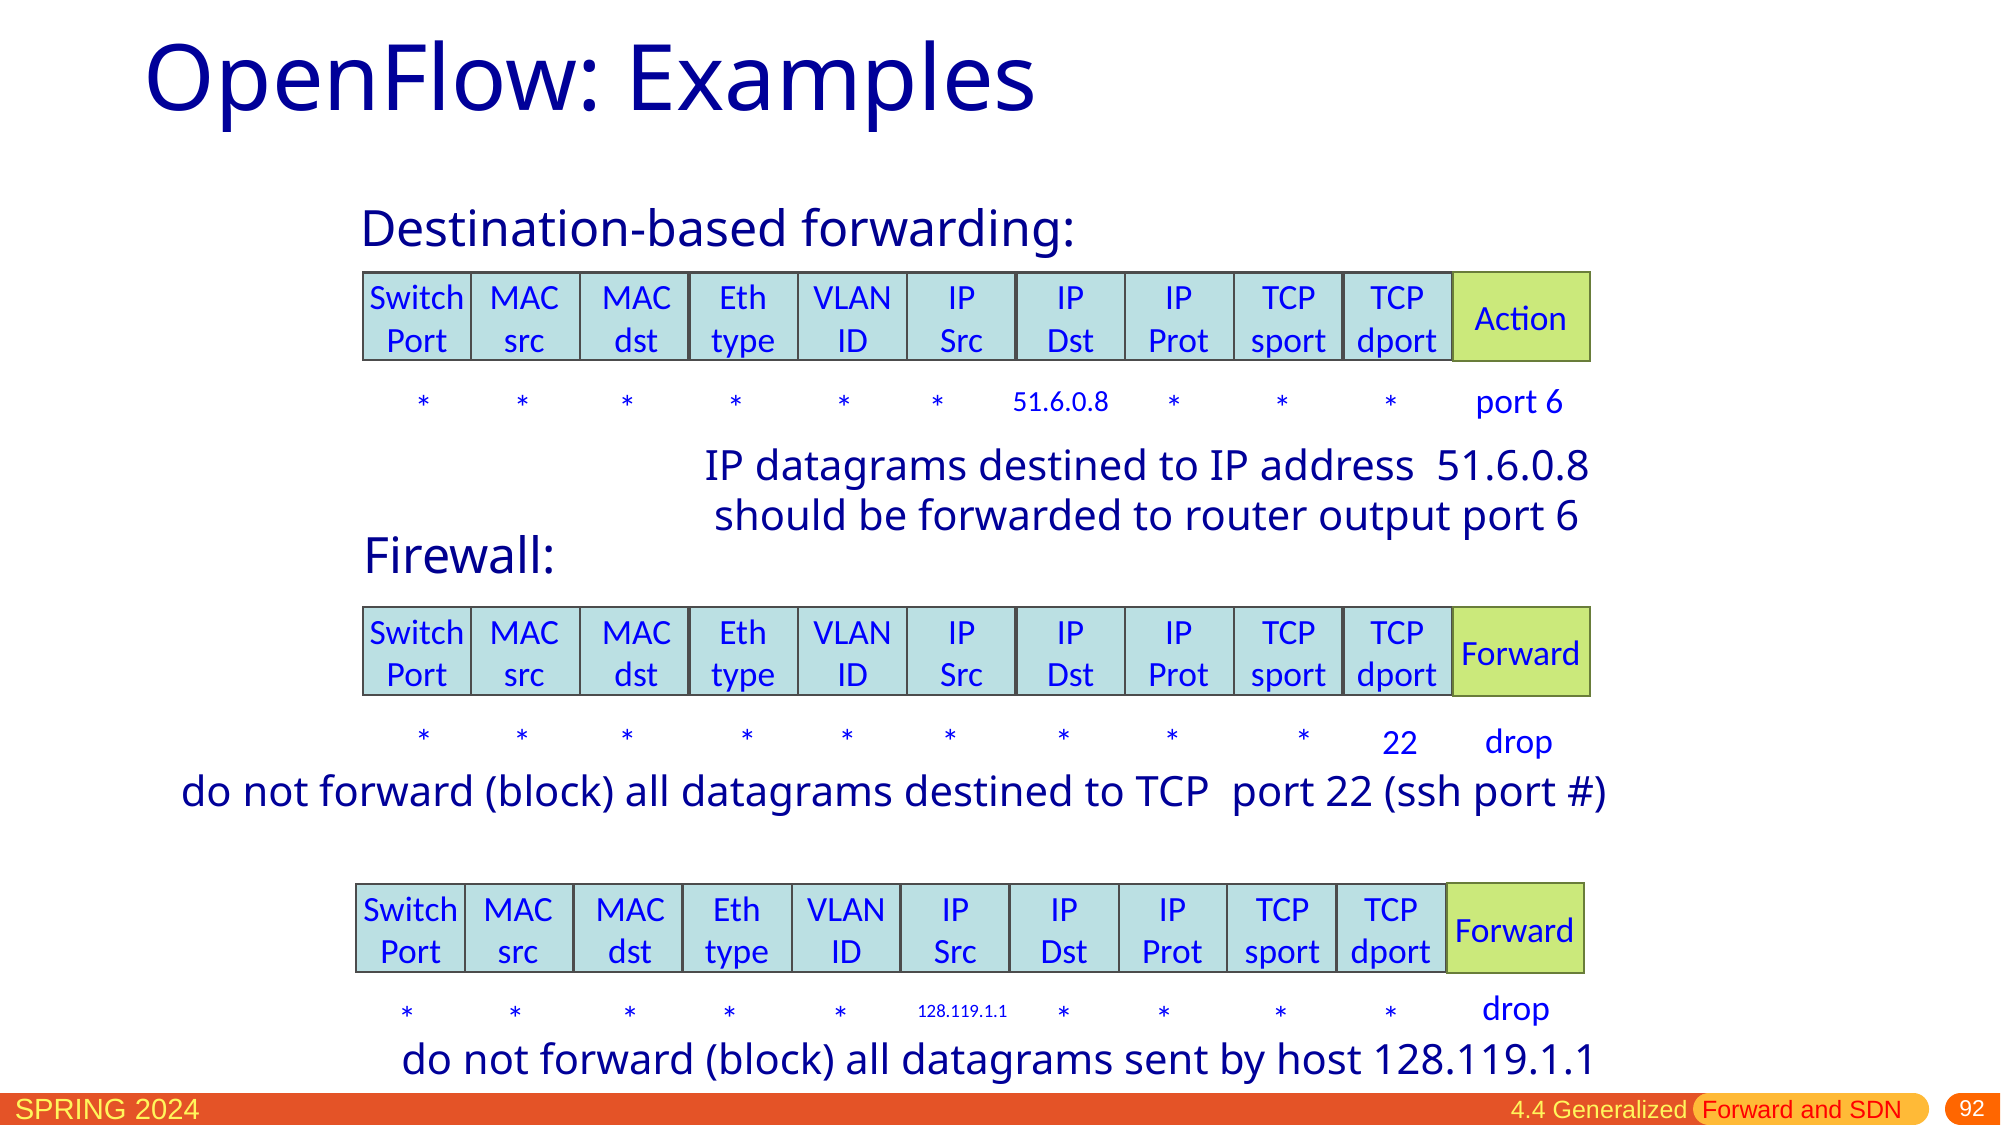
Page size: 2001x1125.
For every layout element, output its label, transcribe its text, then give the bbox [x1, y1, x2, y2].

text_box * [1165, 379, 1231, 432]
text_box IP datagrams destined to IP address 51.6.0.8 should be forwarded to router output port 6 [683, 438, 1591, 521]
text_box * [835, 379, 905, 432]
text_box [362, 269, 1591, 364]
text_box * [618, 379, 727, 432]
text_box * [929, 379, 1013, 432]
text_box * [513, 379, 591, 432]
text_box * [415, 379, 481, 432]
text_box 51.6.0.8 [1012, 373, 1121, 427]
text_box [153, 522, 1608, 866]
text_box * [1273, 379, 1340, 432]
text_box Destination-based forwarding: [360, 196, 1077, 257]
text_box * [1382, 379, 1448, 432]
text_box port 6 [1475, 373, 1584, 427]
text_box 4.4 Generalized Forward and SDN [1496, 1086, 1922, 1125]
text_box * [727, 379, 797, 432]
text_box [356, 880, 1599, 1084]
text_box OpenFlow: Examples [129, 0, 1071, 162]
